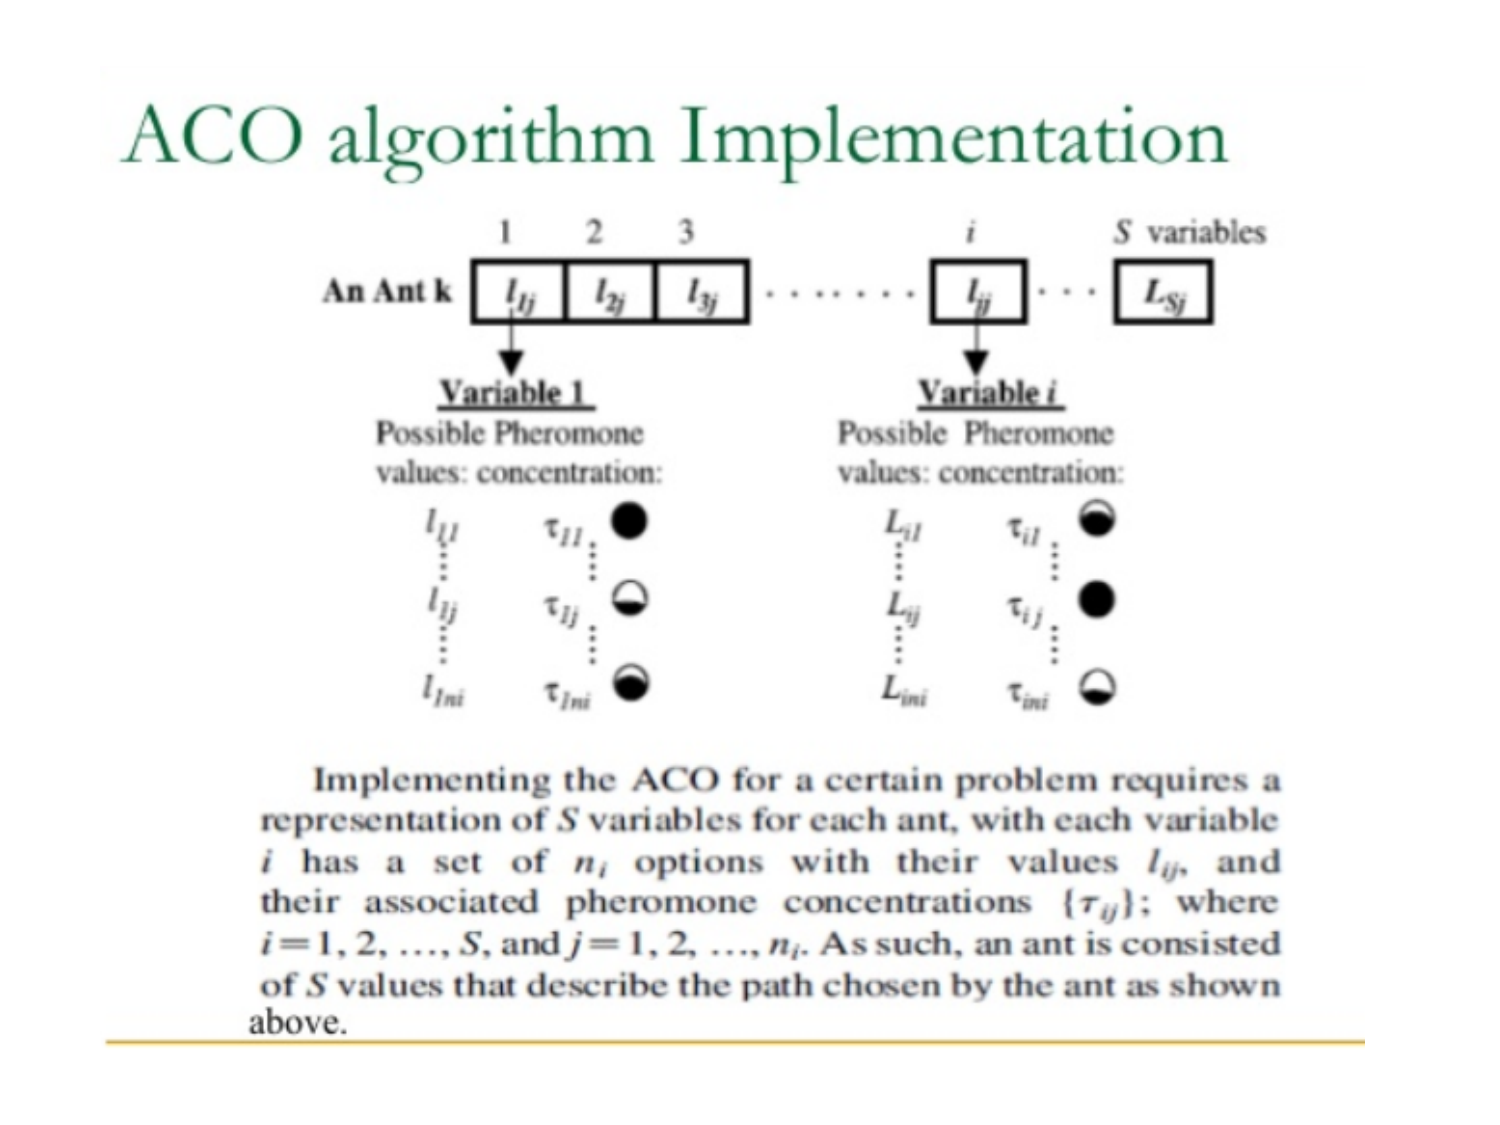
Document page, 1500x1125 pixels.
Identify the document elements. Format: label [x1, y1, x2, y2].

picture [100, 66, 1365, 1065]
